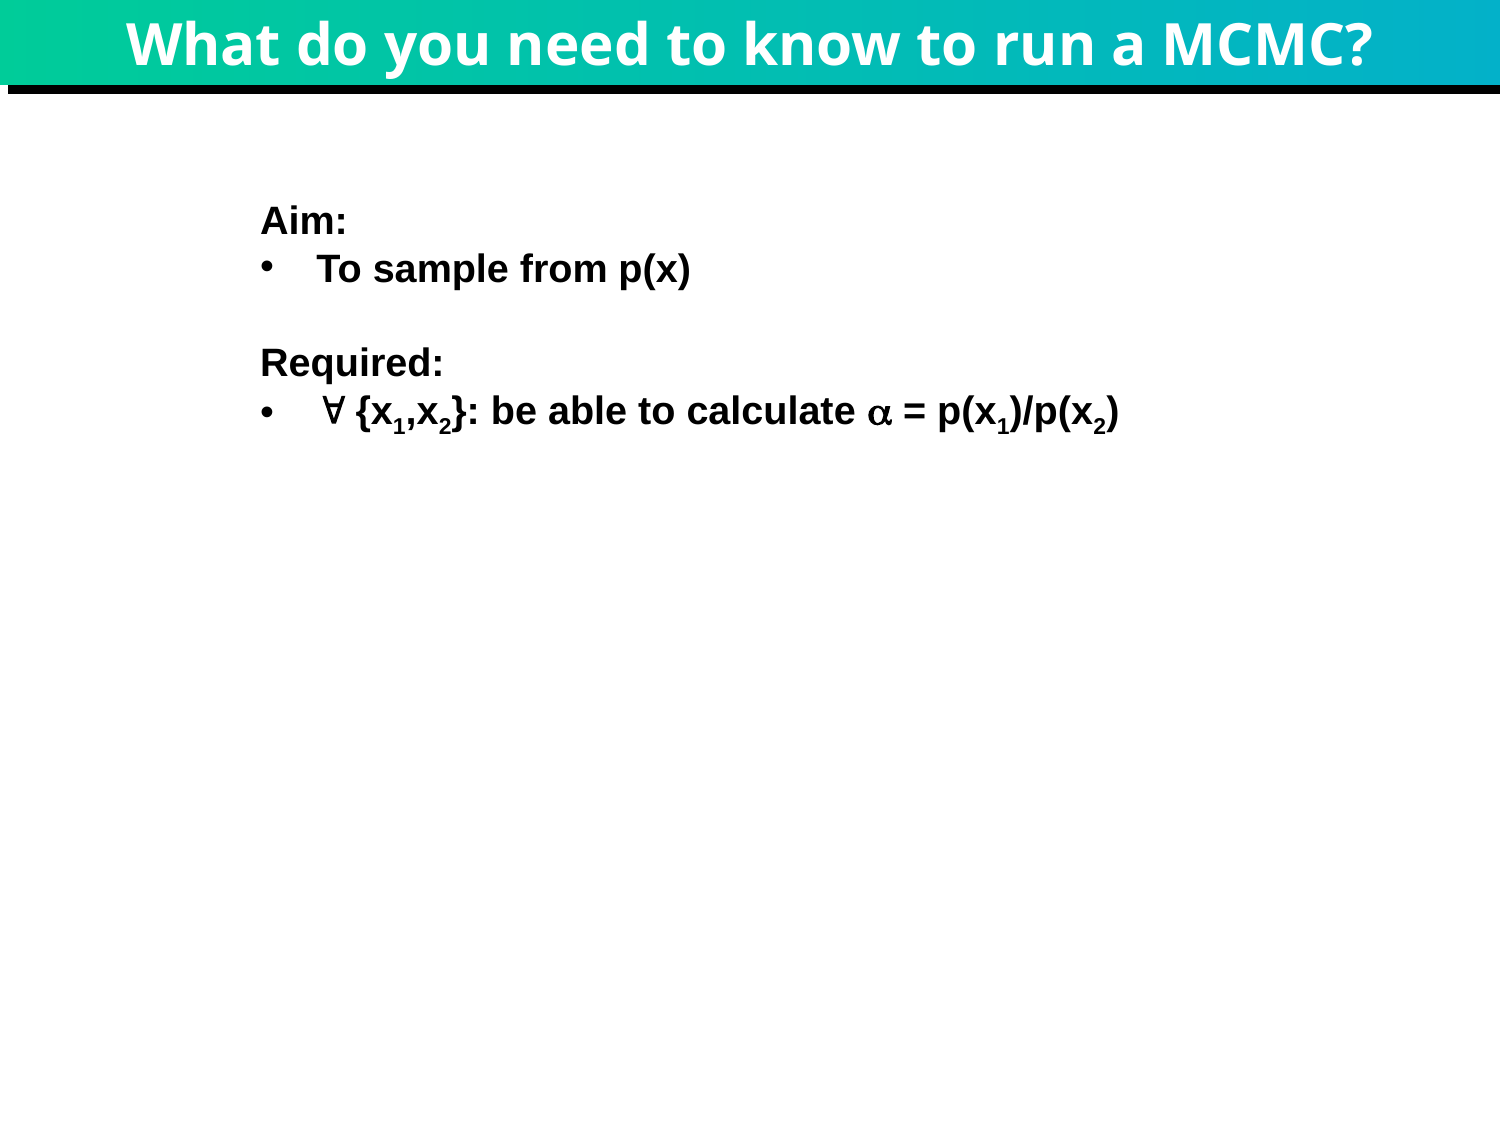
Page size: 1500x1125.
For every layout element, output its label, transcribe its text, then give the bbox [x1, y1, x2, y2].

title What do you need to know to run a MCMC? [0, 0, 1500, 86]
text_box Aim: To sample from p(x) Required:  {x1,x2}: be able to calculate  = p(x1)/p(x2) [103, 187, 1277, 447]
